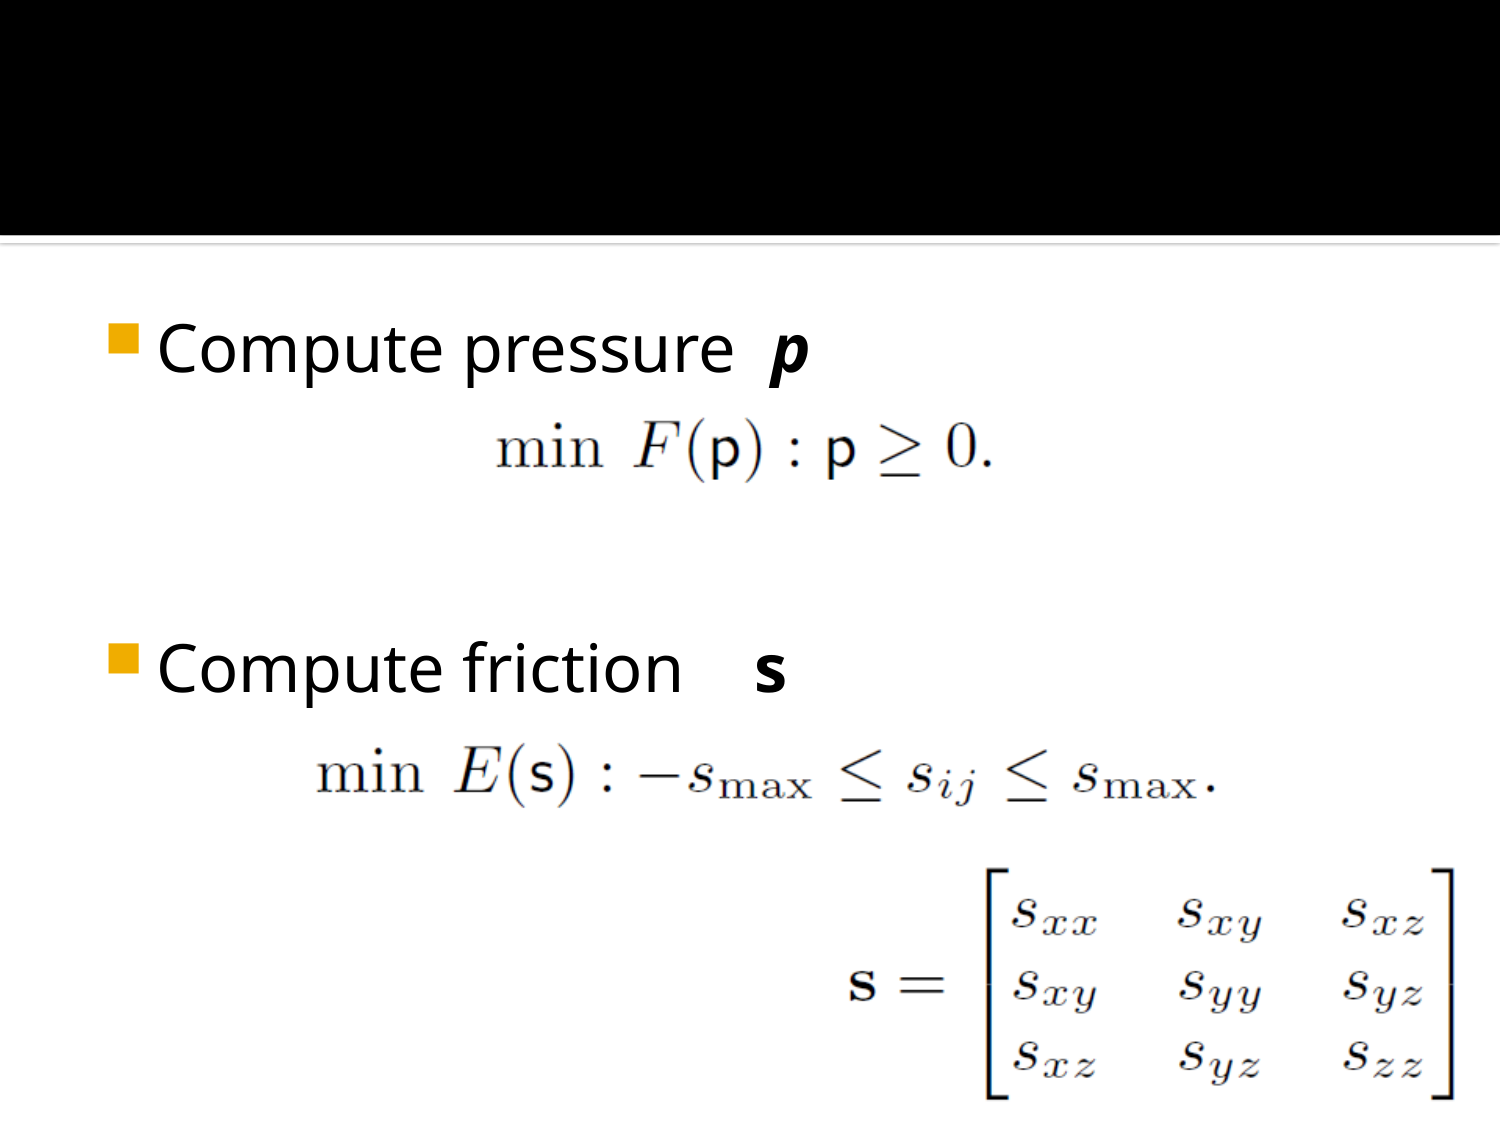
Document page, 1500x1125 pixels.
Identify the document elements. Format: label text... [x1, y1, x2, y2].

picture [837, 846, 1469, 1125]
list Compute pressure p Compute friction s [75, 291, 1425, 1050]
picture [487, 399, 1014, 518]
picture [287, 737, 1236, 827]
